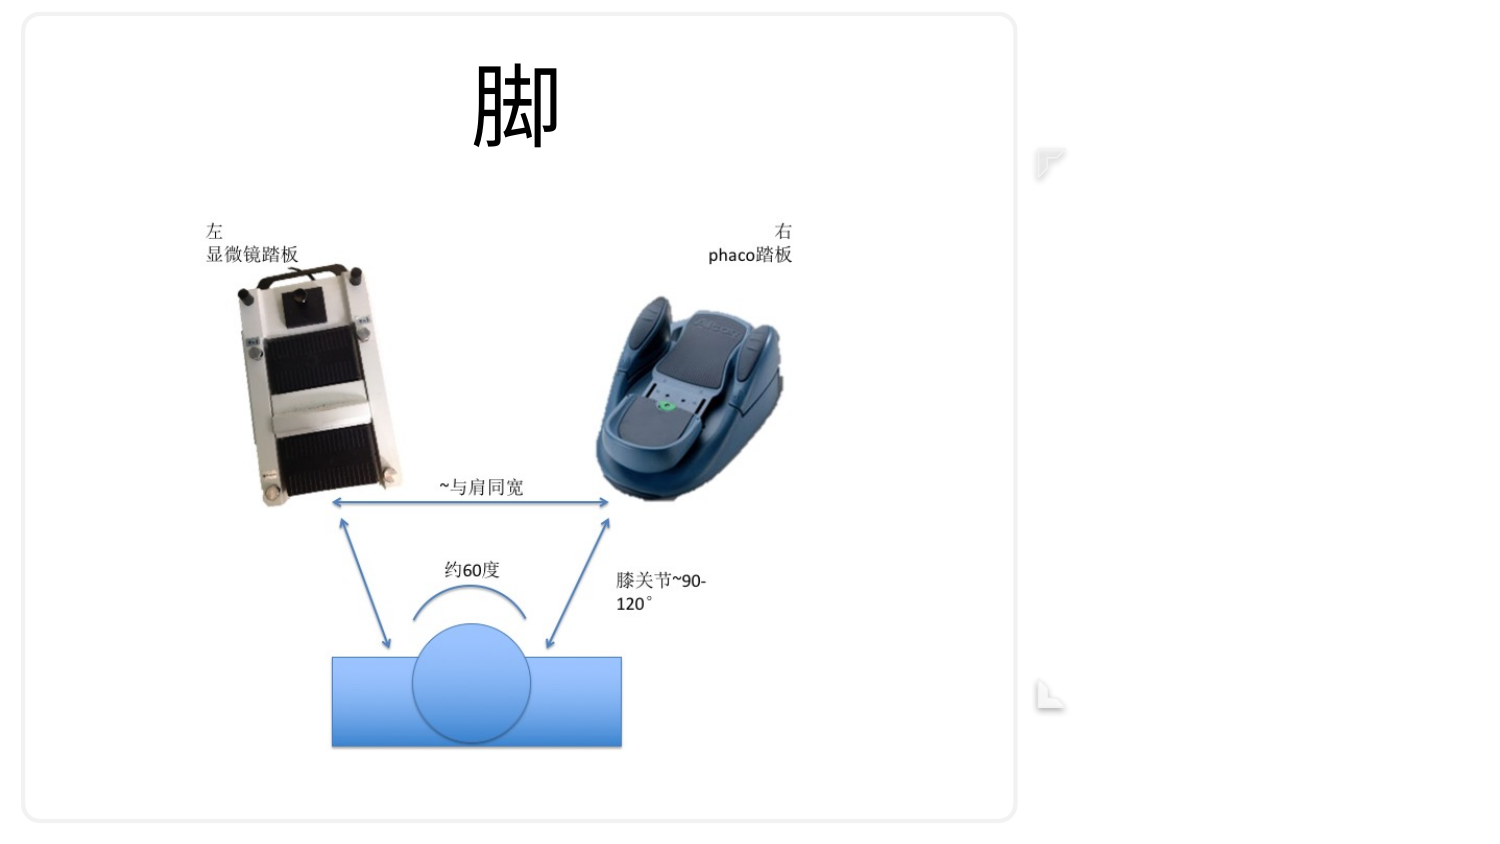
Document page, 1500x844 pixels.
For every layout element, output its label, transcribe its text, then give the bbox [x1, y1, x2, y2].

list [142, 216, 893, 780]
title 脚 [47, 33, 988, 175]
